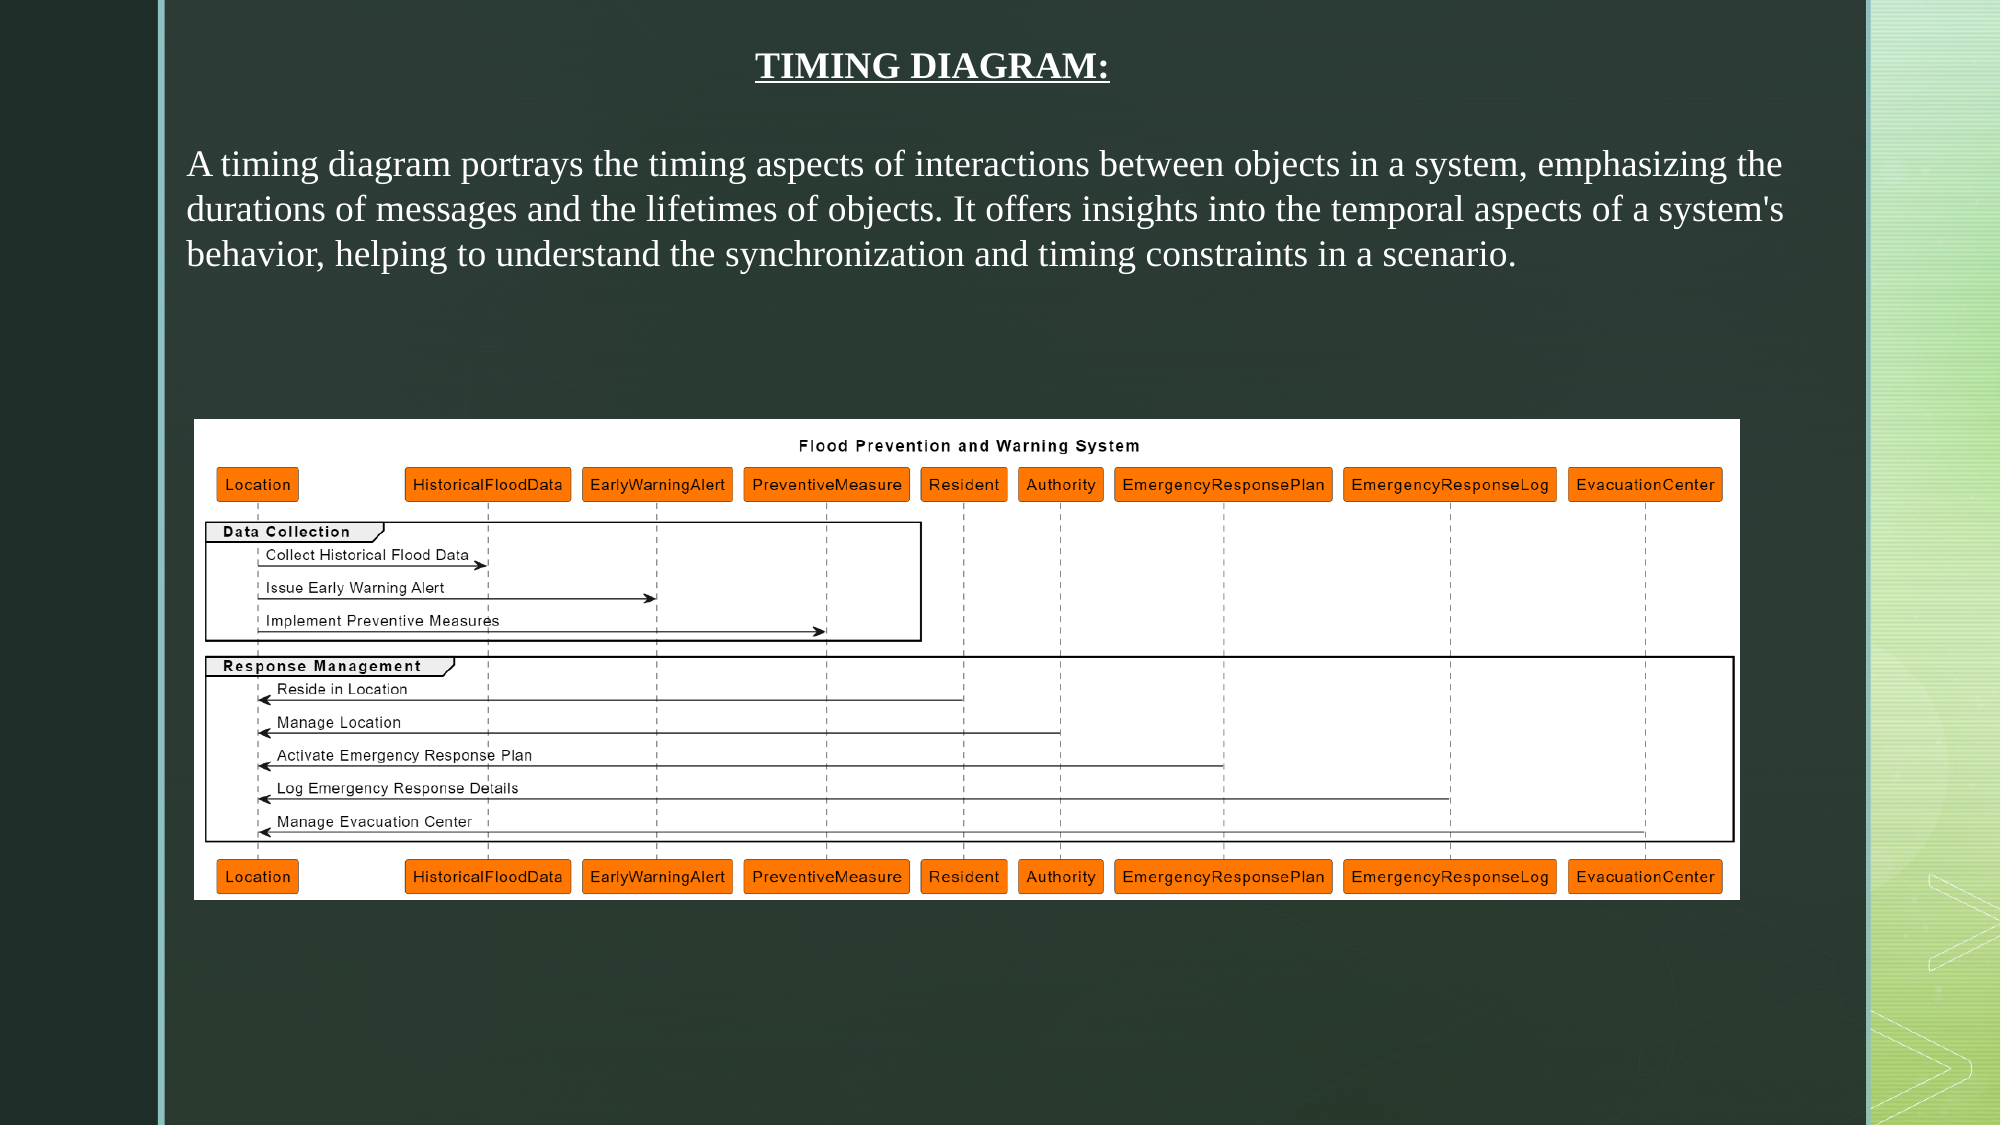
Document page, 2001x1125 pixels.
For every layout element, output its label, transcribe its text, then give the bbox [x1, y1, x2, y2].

text_box TIMING DIAGRAM: [740, 34, 1741, 94]
picture [1871, 0, 2001, 1125]
picture [194, 419, 1740, 901]
text_box A timing diagram portrays the timing aspects of interactions between objects in a system, emphasizing the durations of messages and the lifetimes of objects. It offers insights into the temporal aspects of a system's behavior, helping to understand the synchronization and timing constraints in a scenario. [171, 131, 1847, 282]
